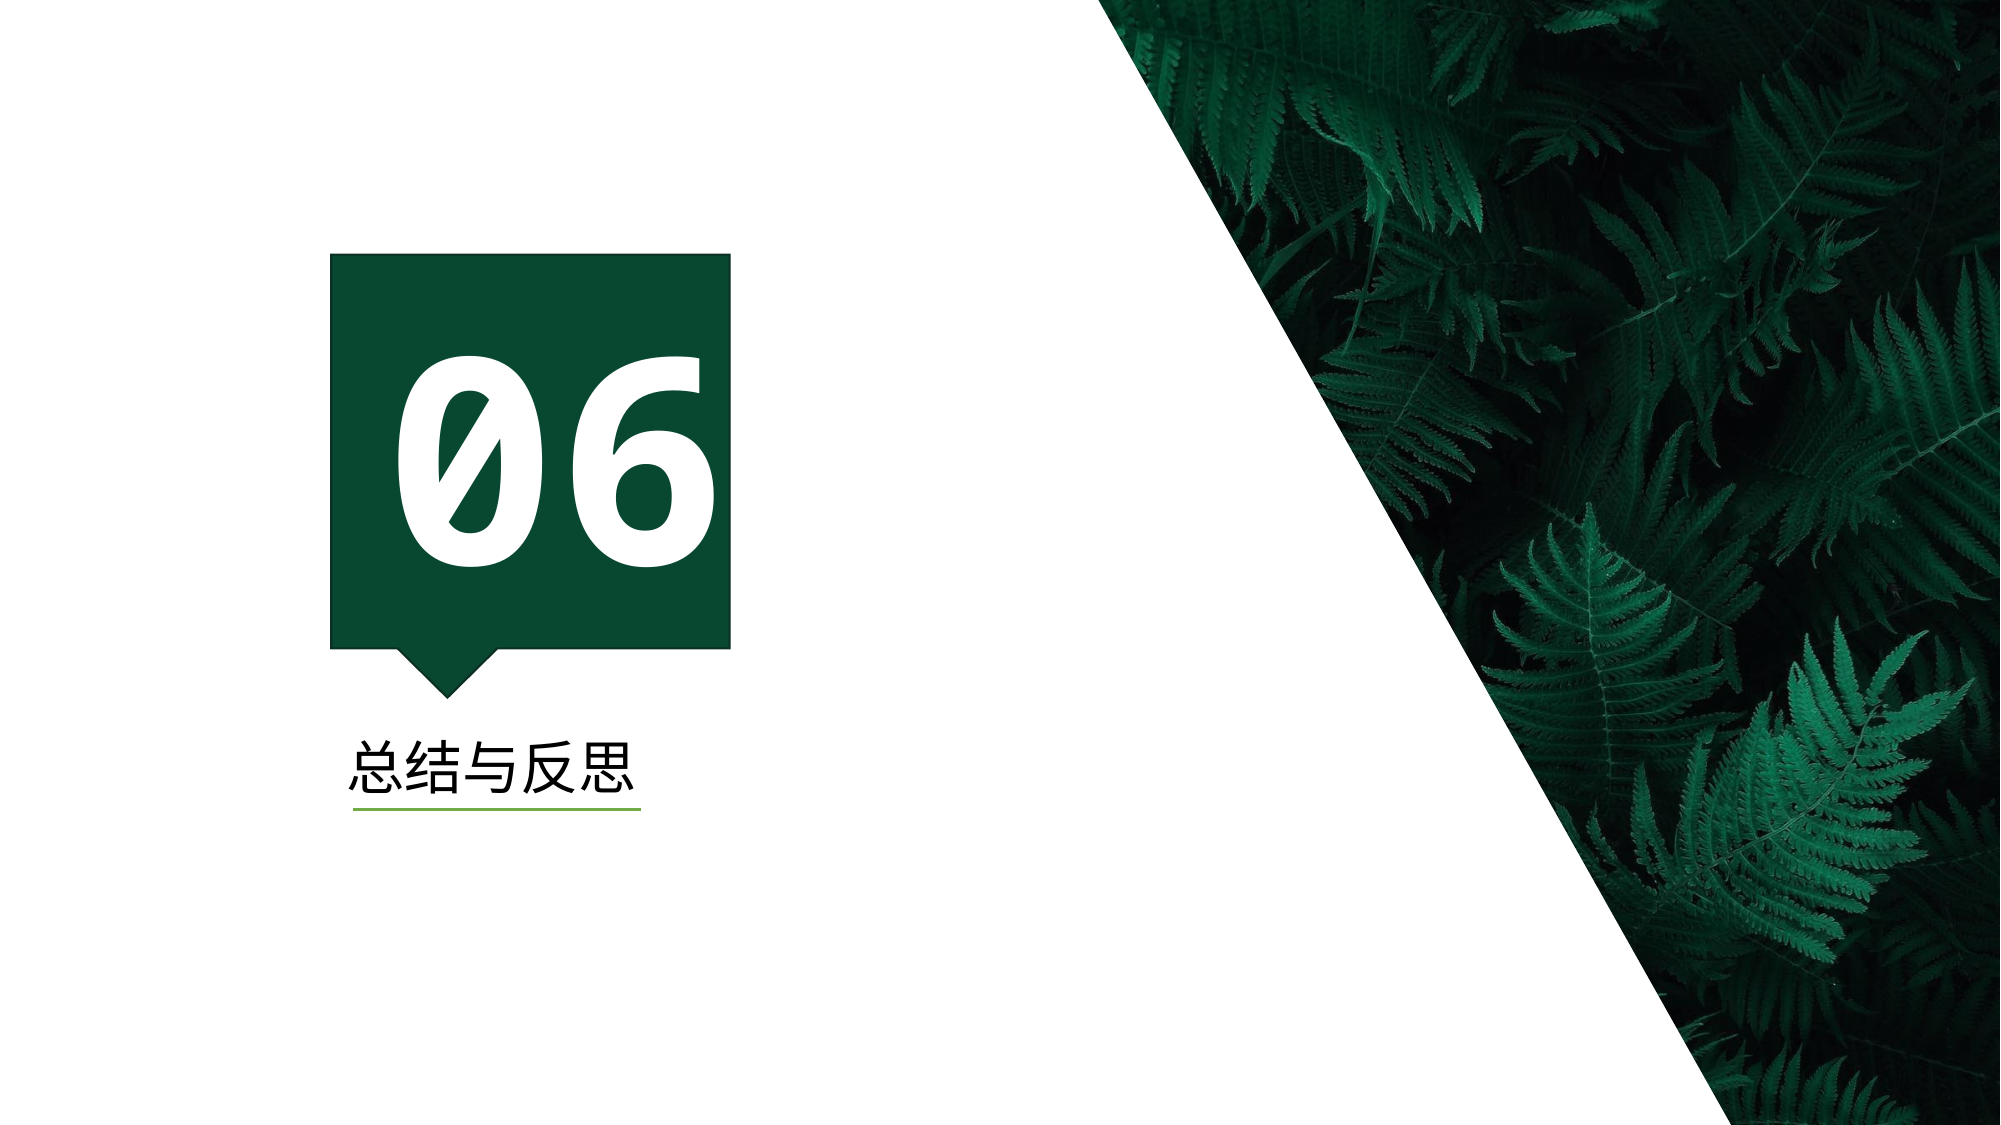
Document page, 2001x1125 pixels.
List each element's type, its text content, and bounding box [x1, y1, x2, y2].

text_box [1097, 0, 2000, 1125]
text_box 总结与反思 [331, 723, 730, 809]
text_box [330, 253, 731, 700]
text_box 06 [370, 269, 814, 630]
